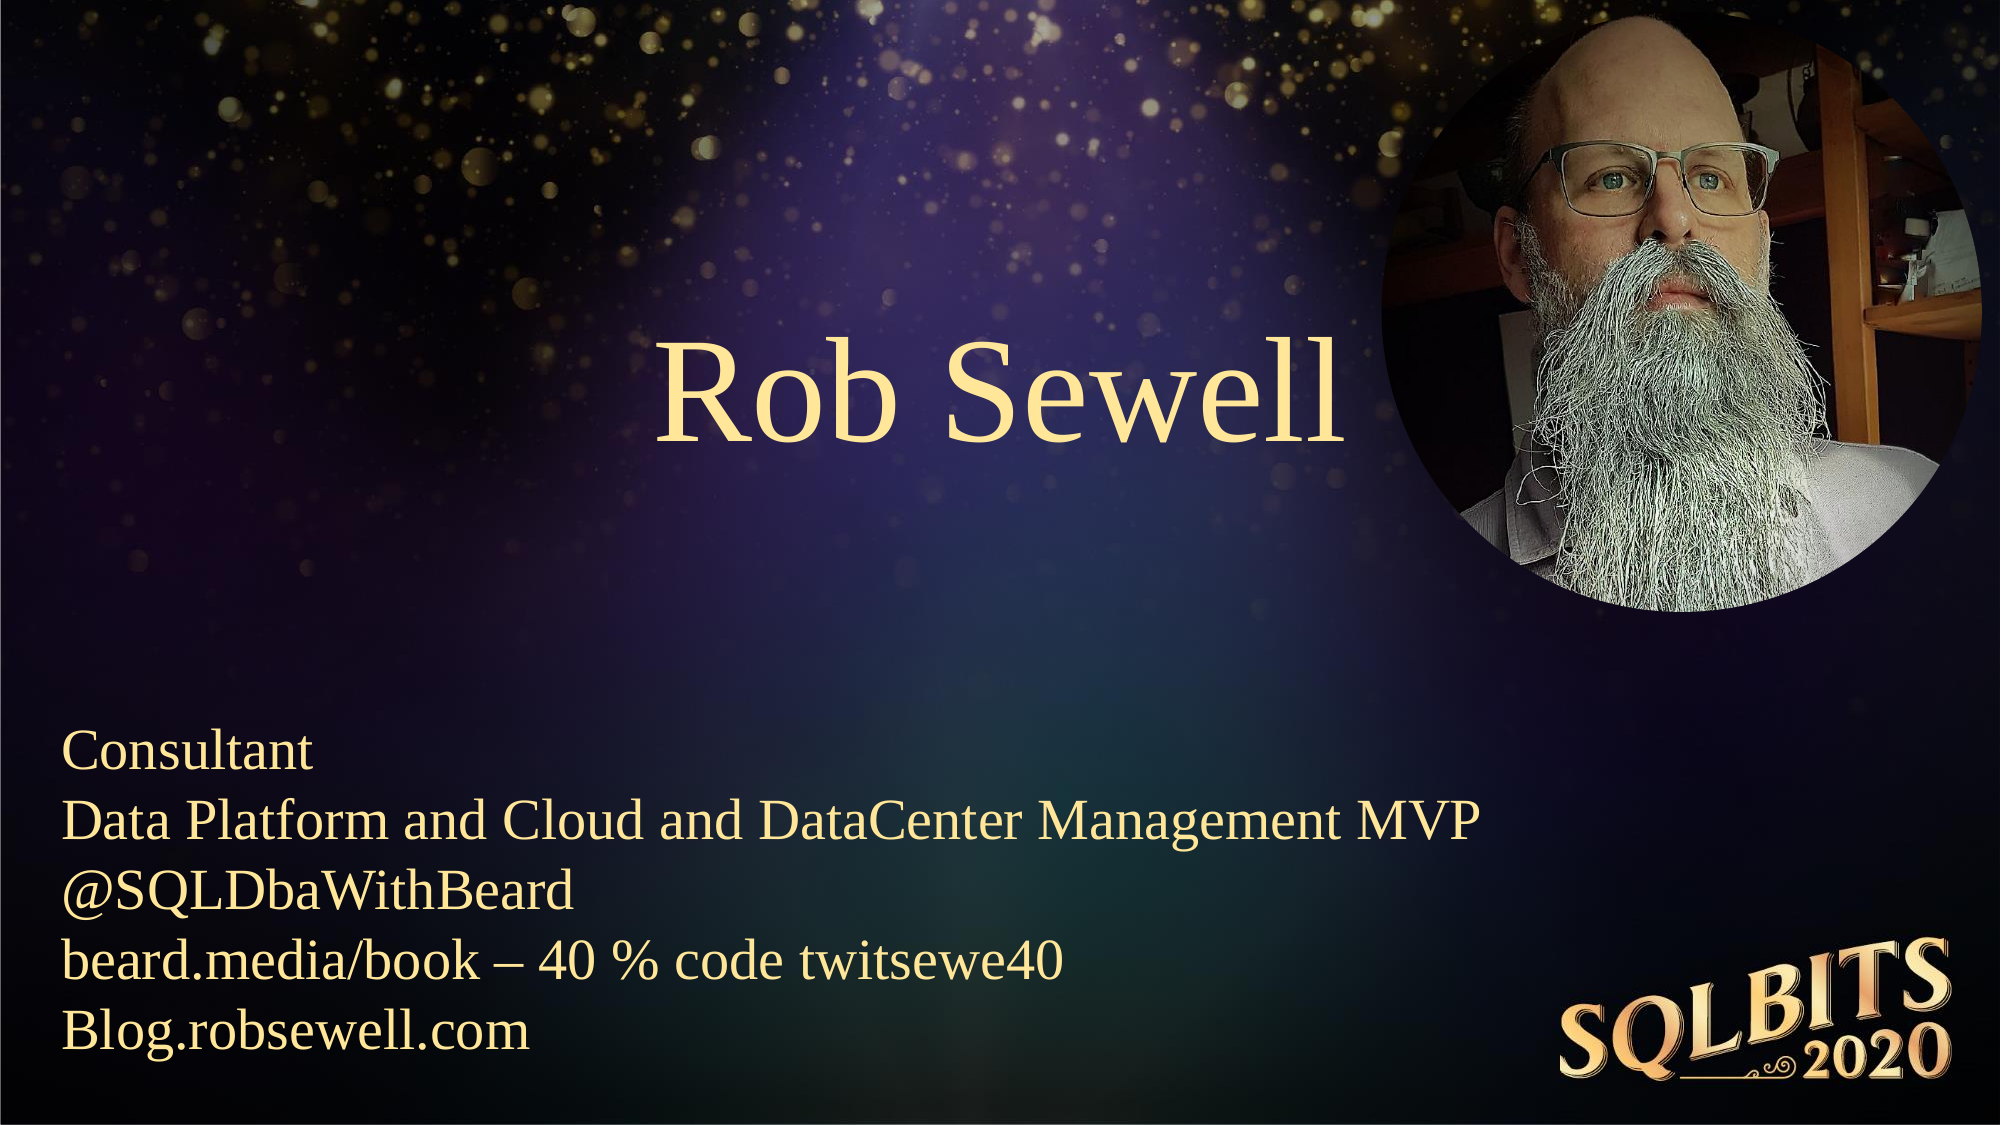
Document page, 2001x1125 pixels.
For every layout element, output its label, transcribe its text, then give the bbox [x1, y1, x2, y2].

text_box Consultant Data Platform and Cloud and DataCenter Management MVP @SQLDbaWithBeard beard.media/book – 40 % code twitsewe40 Blog.robsewell.com [46, 704, 1591, 1125]
text_box Rob Sewell [637, 283, 1363, 479]
picture [0, 0, 2000, 1125]
